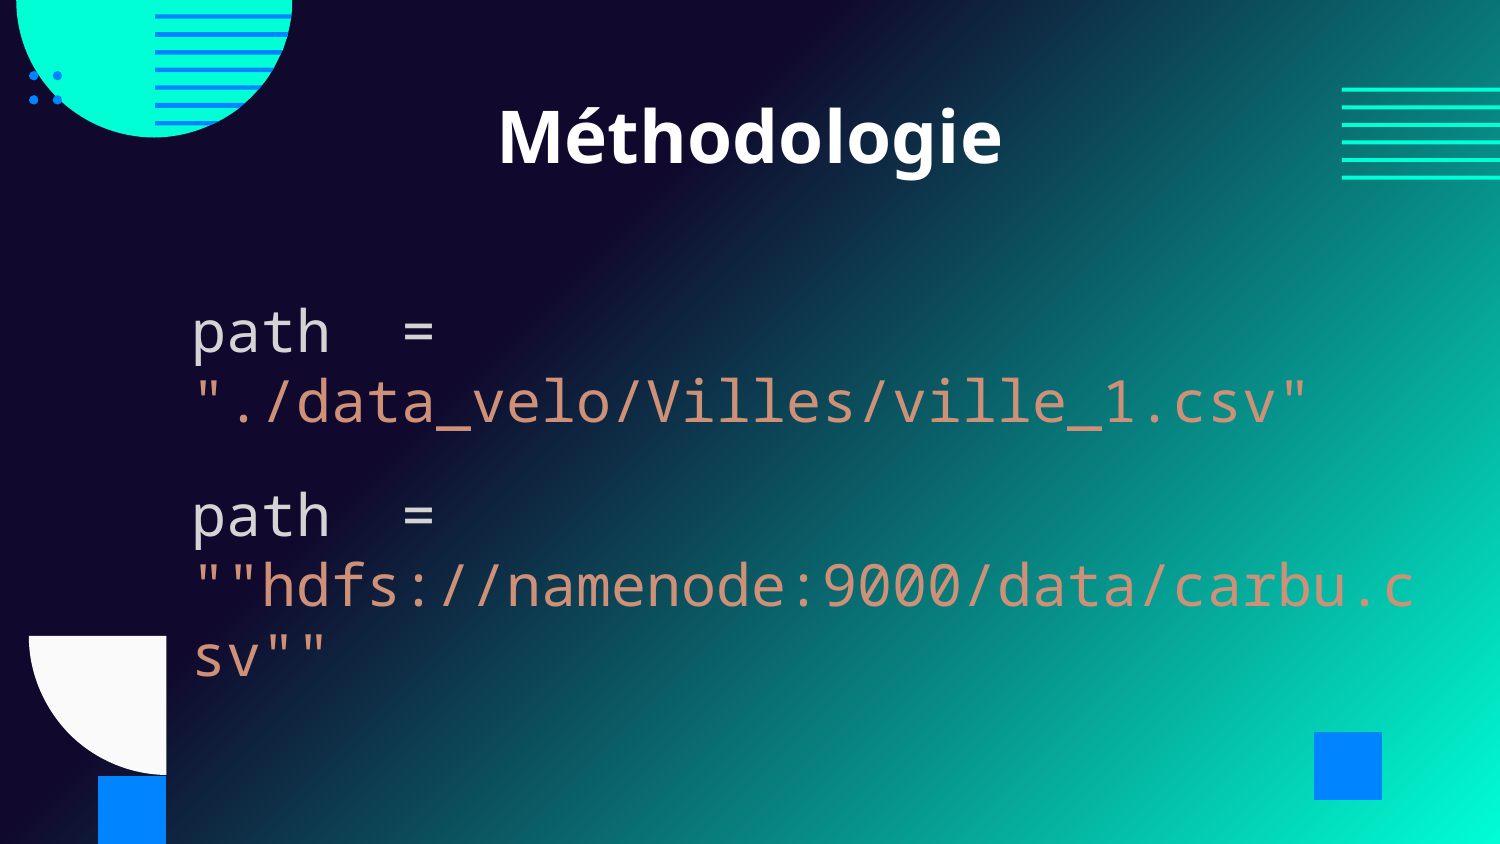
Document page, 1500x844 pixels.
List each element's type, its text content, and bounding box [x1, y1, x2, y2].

text_box path = "./data_velo/Villes/ville_1.csv" [177, 286, 1386, 441]
title Méthodologie [118, 87, 1382, 182]
text_box path = ""hdfs://namenode:9000/data/carbu.csv"" [177, 470, 1457, 696]
